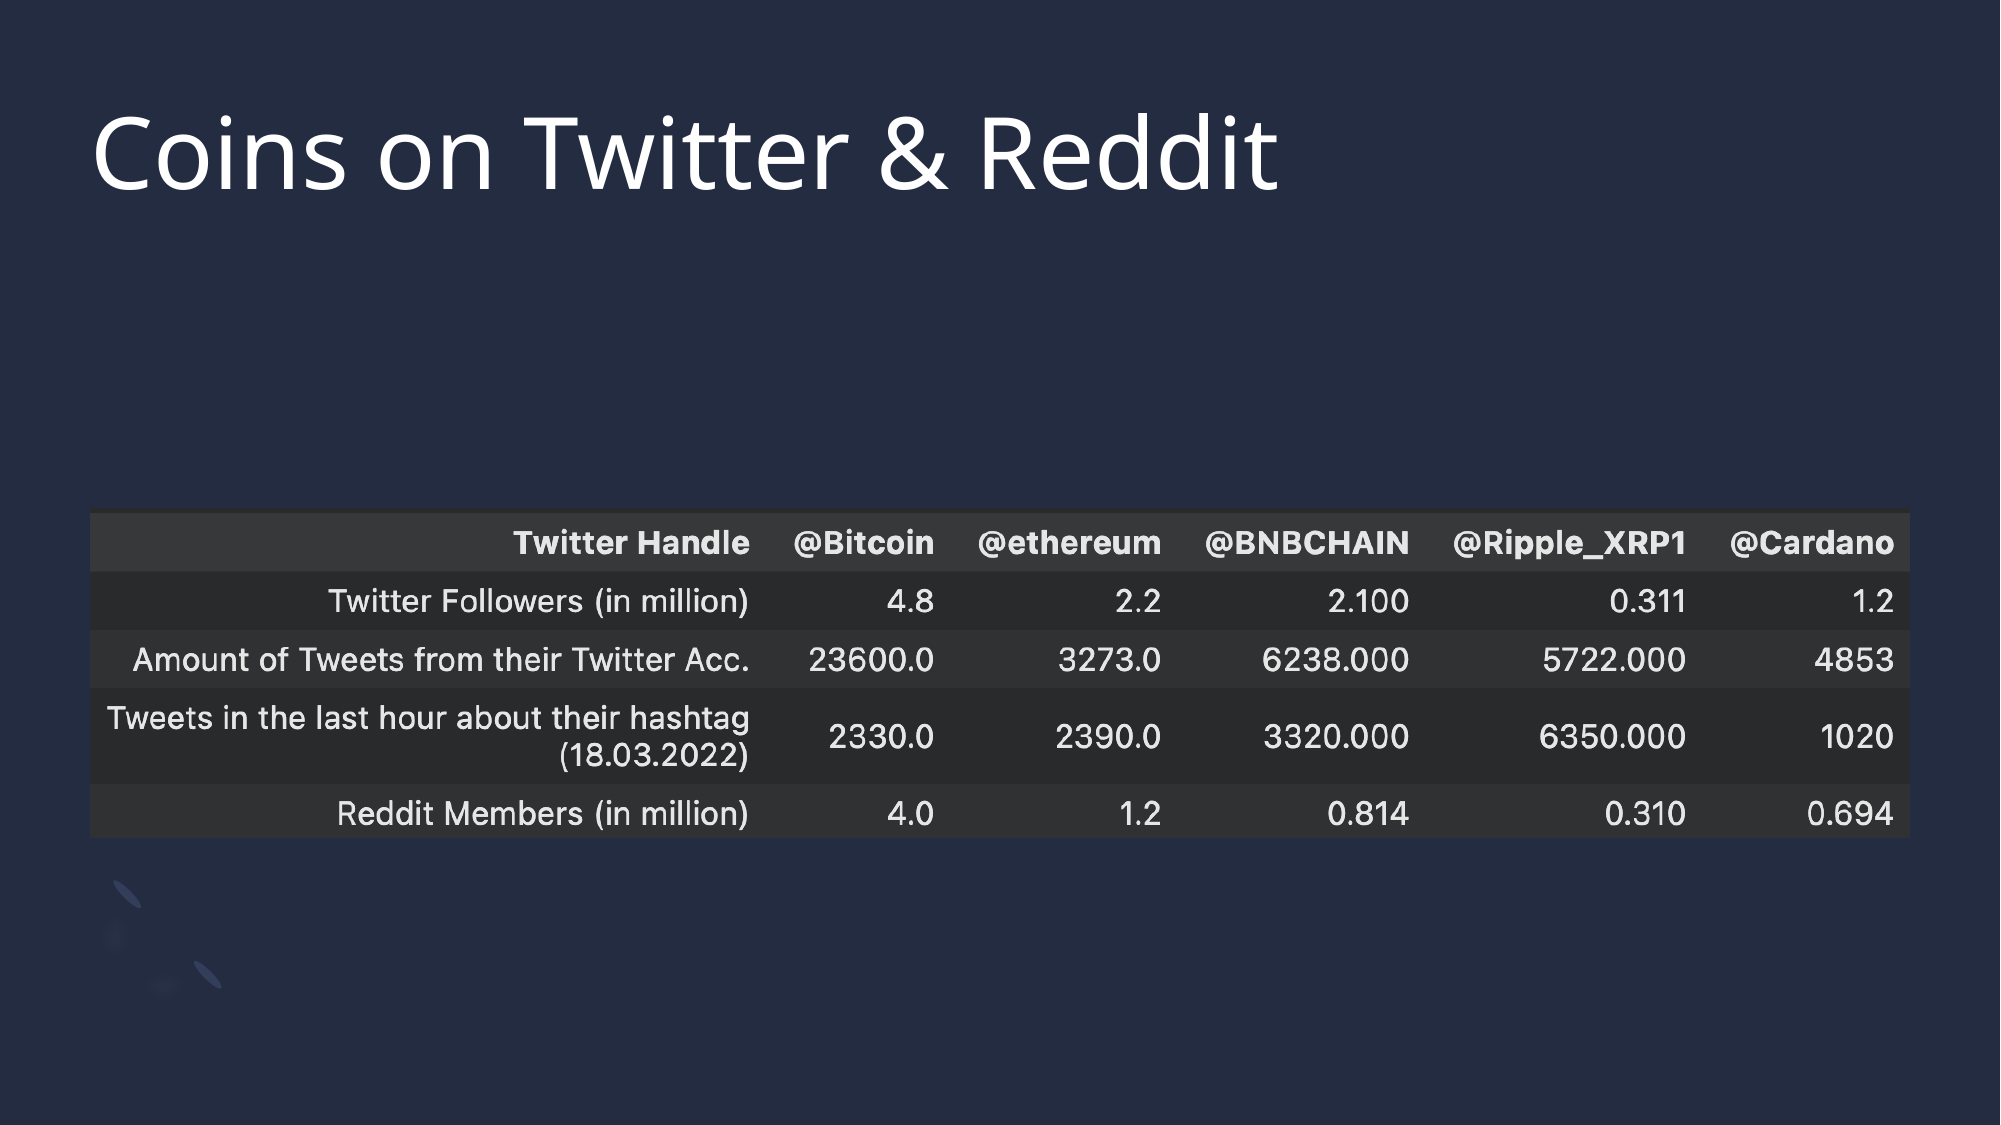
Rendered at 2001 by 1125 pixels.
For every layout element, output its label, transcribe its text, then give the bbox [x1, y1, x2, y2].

title Coins on Twitter & Reddit [90, 90, 1910, 309]
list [90, 508, 1910, 838]
